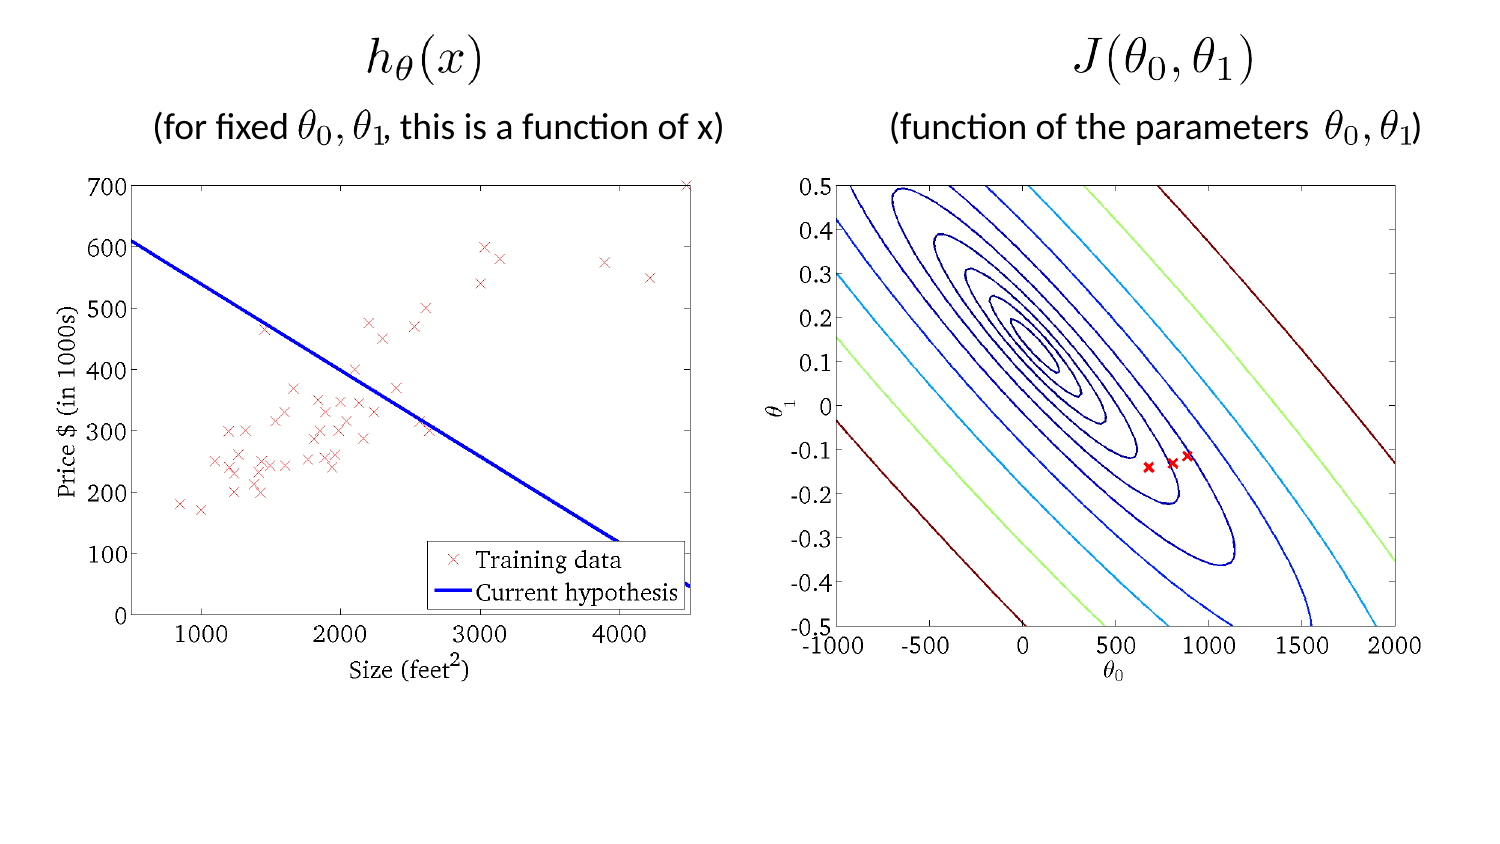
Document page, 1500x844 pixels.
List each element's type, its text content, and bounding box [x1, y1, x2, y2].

text_box (for fixed , this is a function of x) [137, 94, 750, 142]
picture [1074, 34, 1252, 85]
text_box (function of the parameters ) [874, 94, 1446, 142]
picture [37, 109, 1463, 685]
picture [367, 34, 480, 85]
